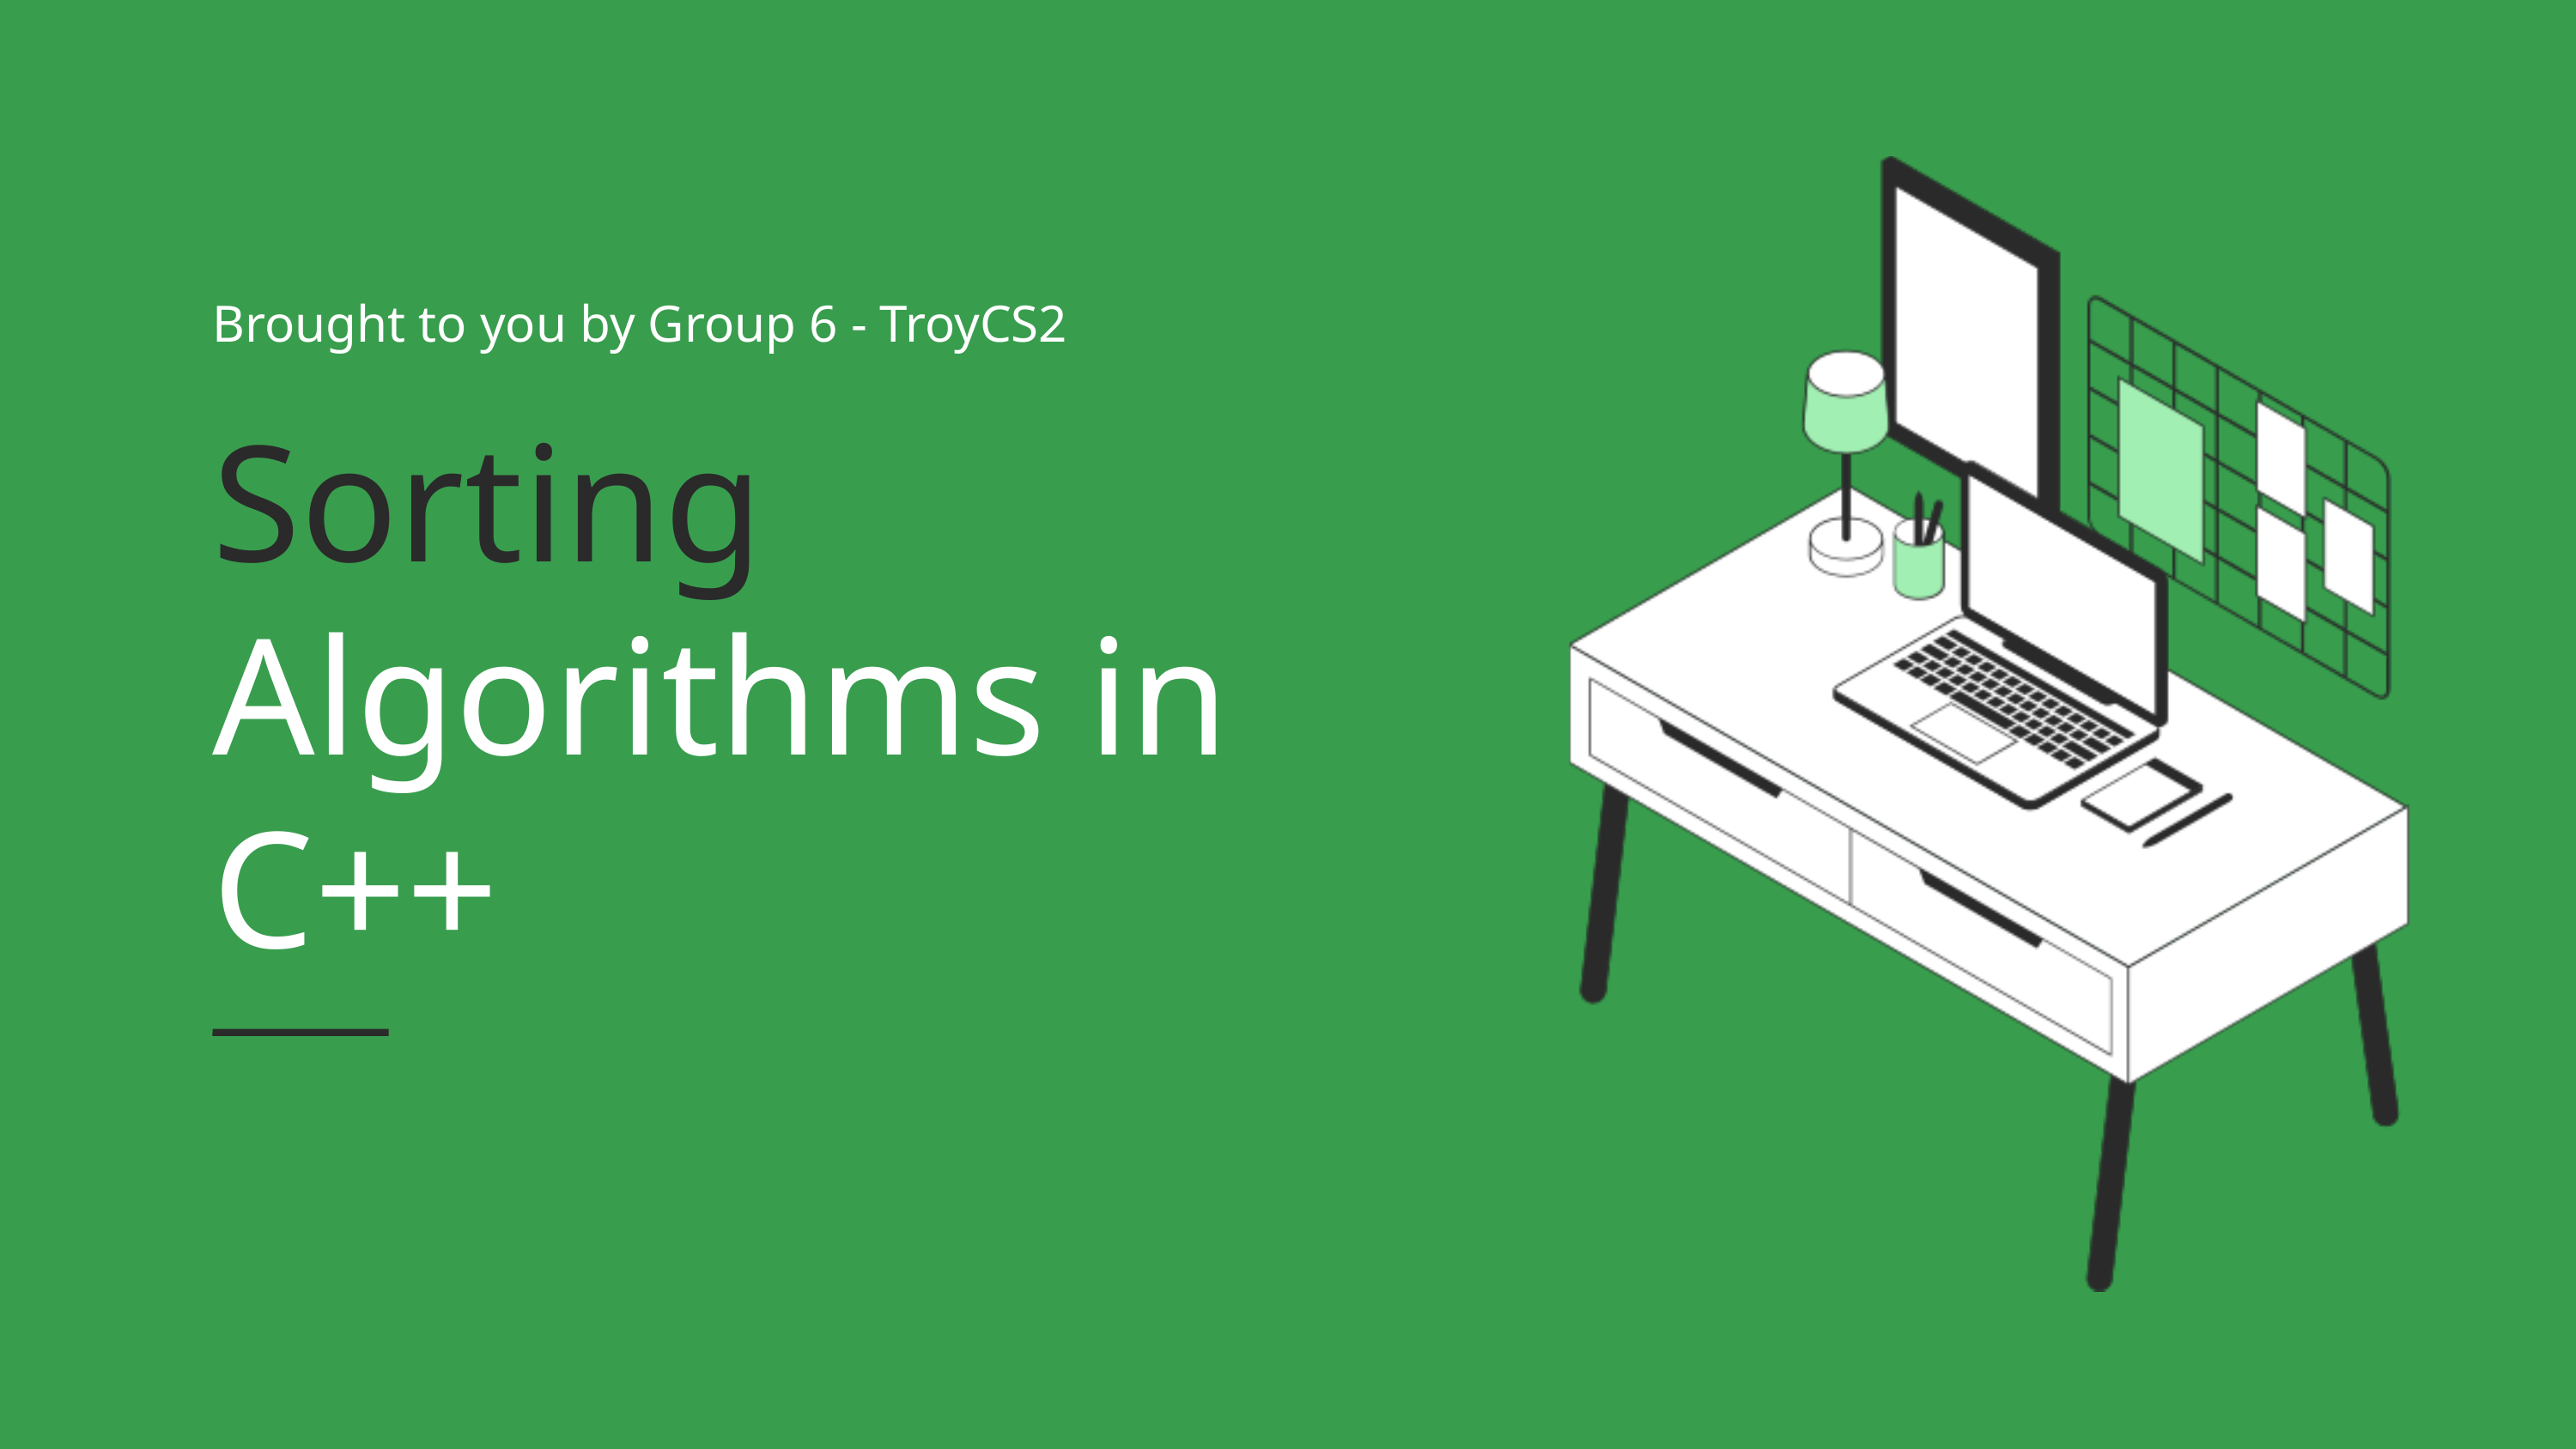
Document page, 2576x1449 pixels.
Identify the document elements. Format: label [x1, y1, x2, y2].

text_box [212, 292, 1426, 1157]
text_box [1569, 156, 2410, 1292]
